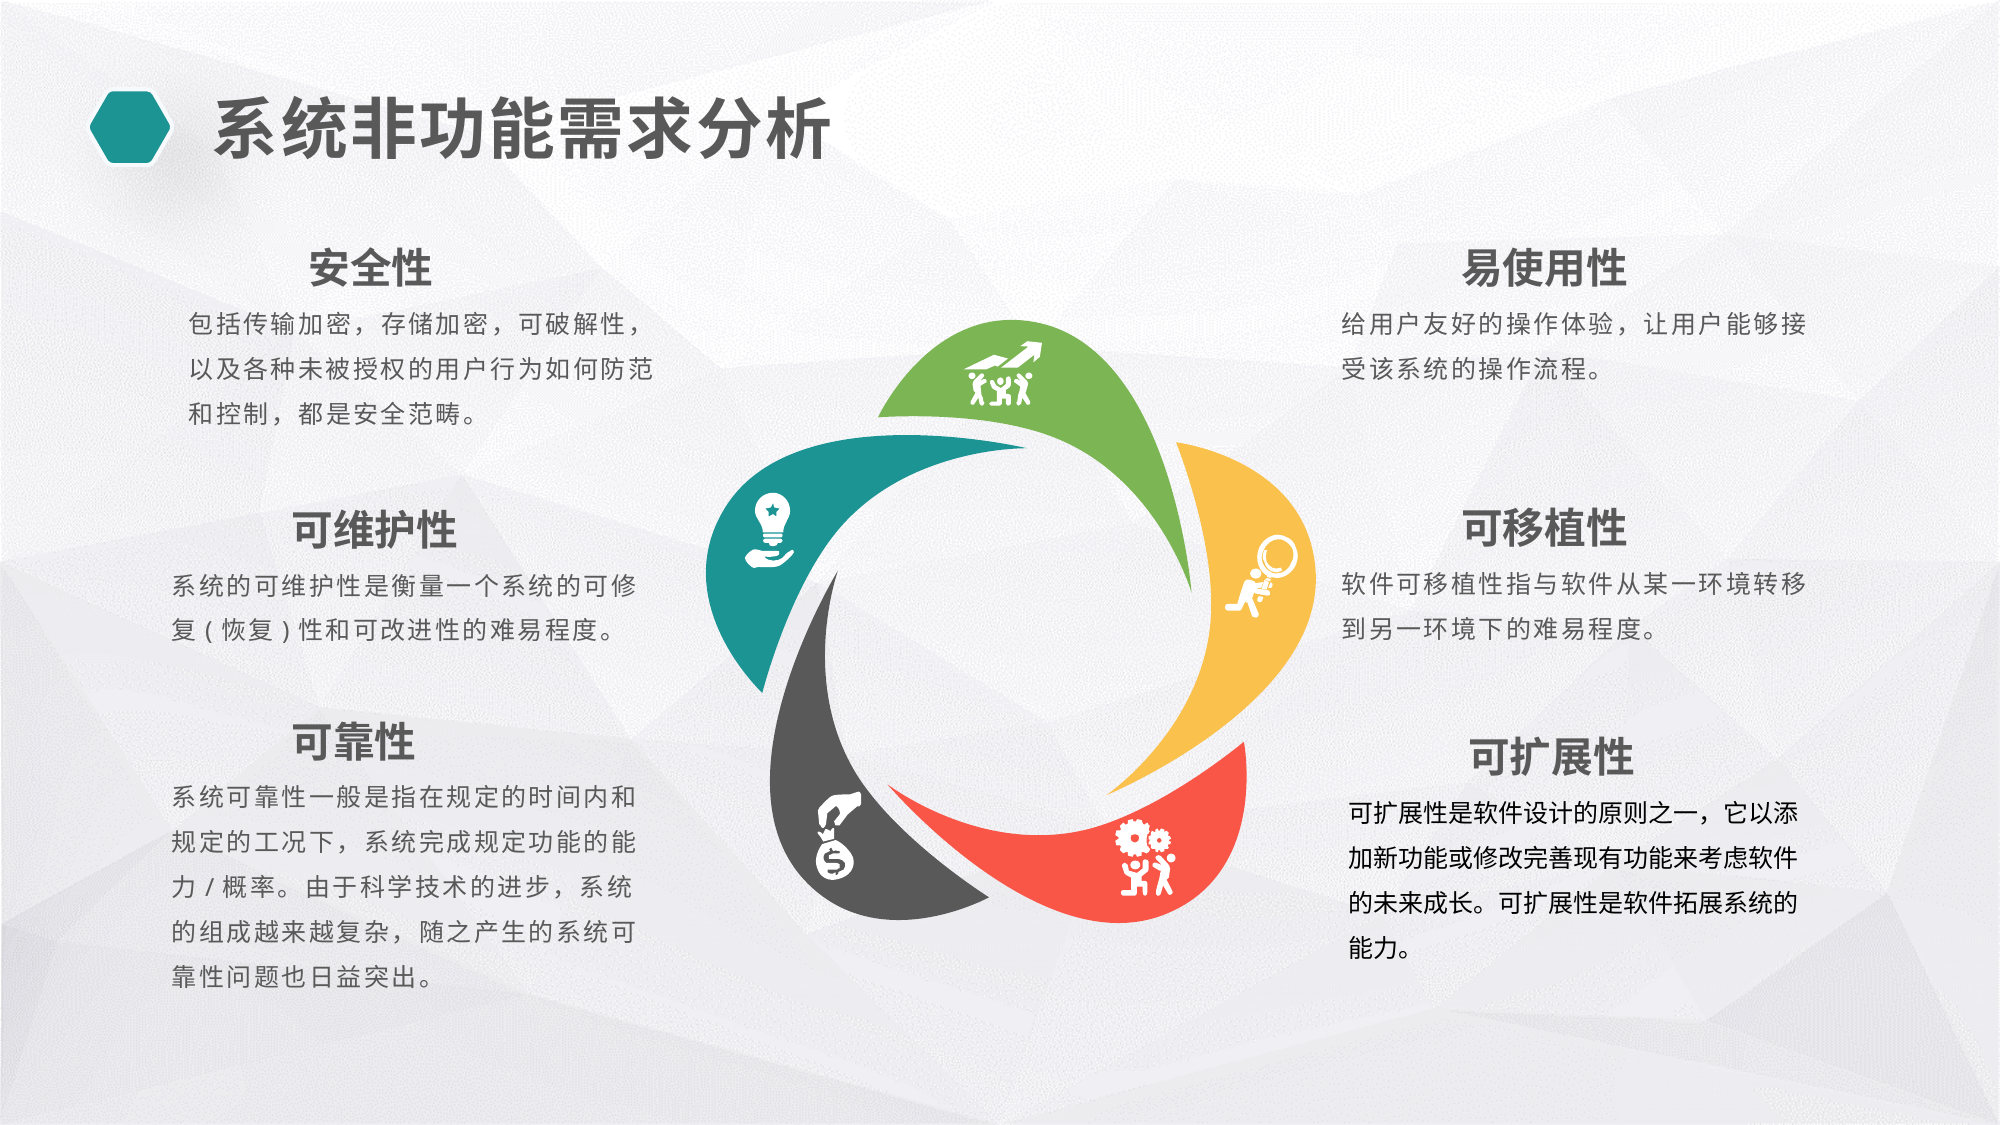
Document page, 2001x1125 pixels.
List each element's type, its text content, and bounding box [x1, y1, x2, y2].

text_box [963, 341, 1043, 406]
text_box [1115, 819, 1176, 896]
text_box [769, 570, 989, 921]
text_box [157, 496, 658, 649]
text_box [744, 492, 794, 569]
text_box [1326, 234, 1828, 393]
text_box [877, 319, 1192, 593]
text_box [157, 708, 658, 997]
text_box [1106, 442, 1316, 796]
text_box [86, 88, 174, 167]
text_box [887, 741, 1247, 924]
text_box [1224, 534, 1299, 618]
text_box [1326, 494, 1828, 647]
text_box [814, 791, 861, 882]
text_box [173, 234, 675, 438]
text_box [705, 435, 1027, 693]
text_box 系统非功能需求分析 [197, 79, 848, 174]
picture [0, 0, 2000, 1125]
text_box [1333, 723, 1835, 967]
